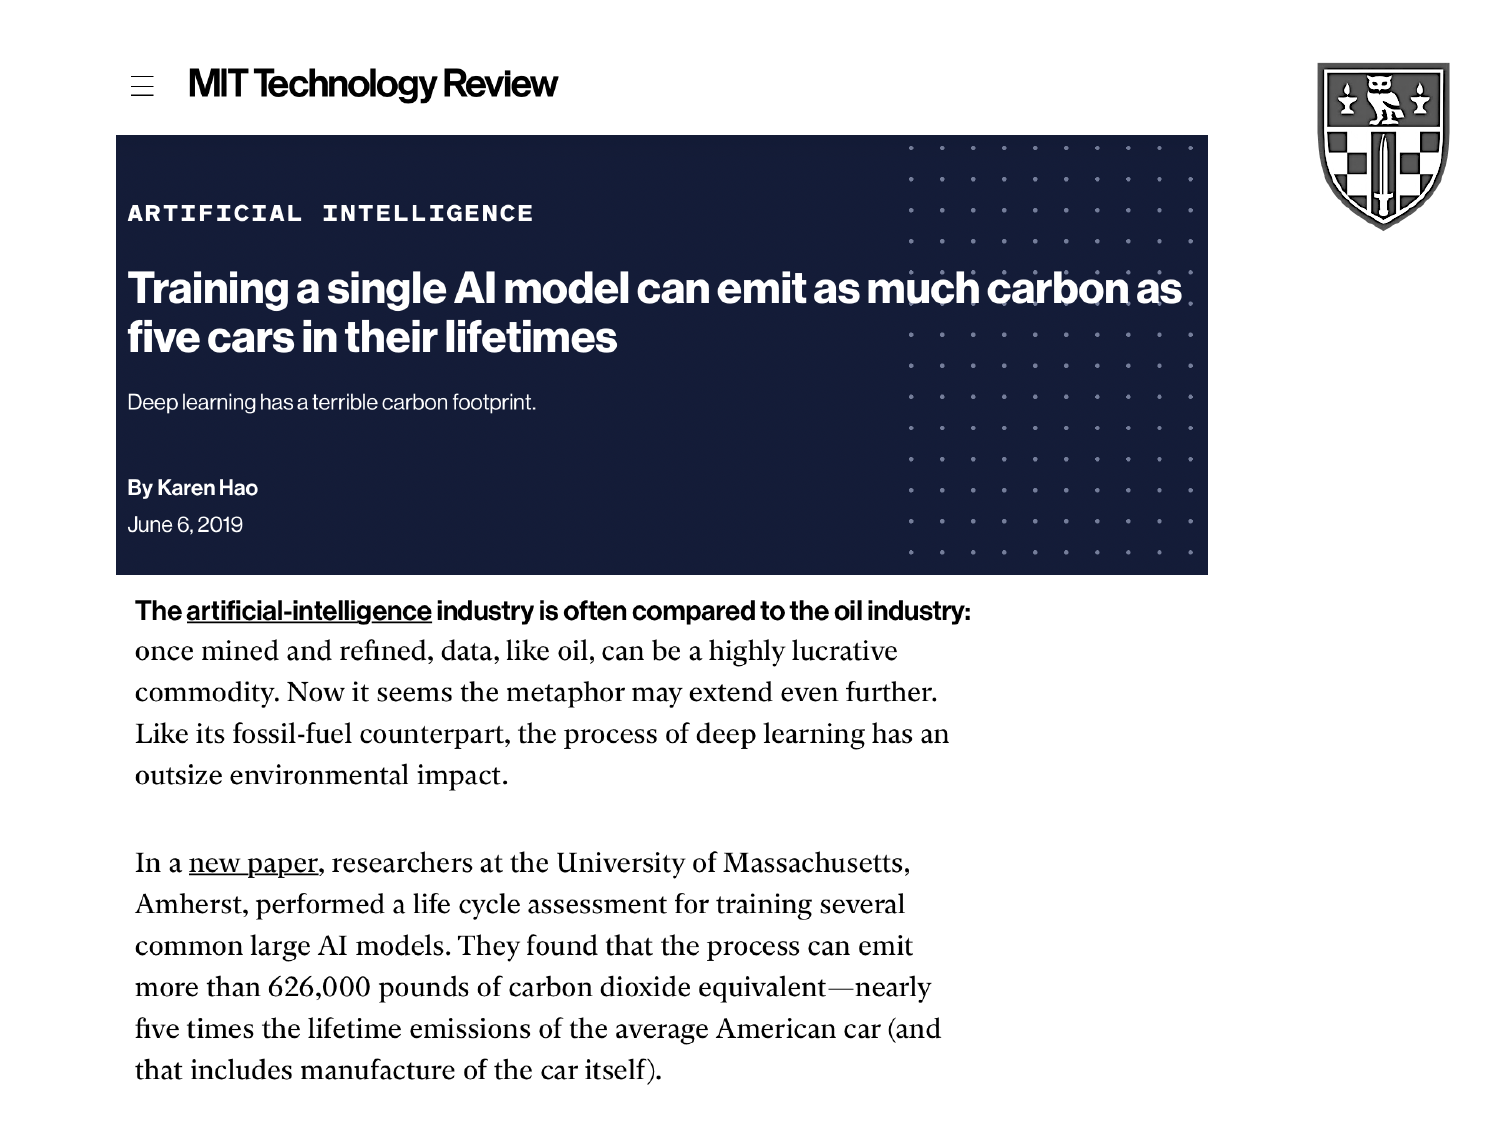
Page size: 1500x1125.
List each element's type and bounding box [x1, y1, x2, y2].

picture [1316, 61, 1450, 232]
picture [116, 22, 1208, 1125]
